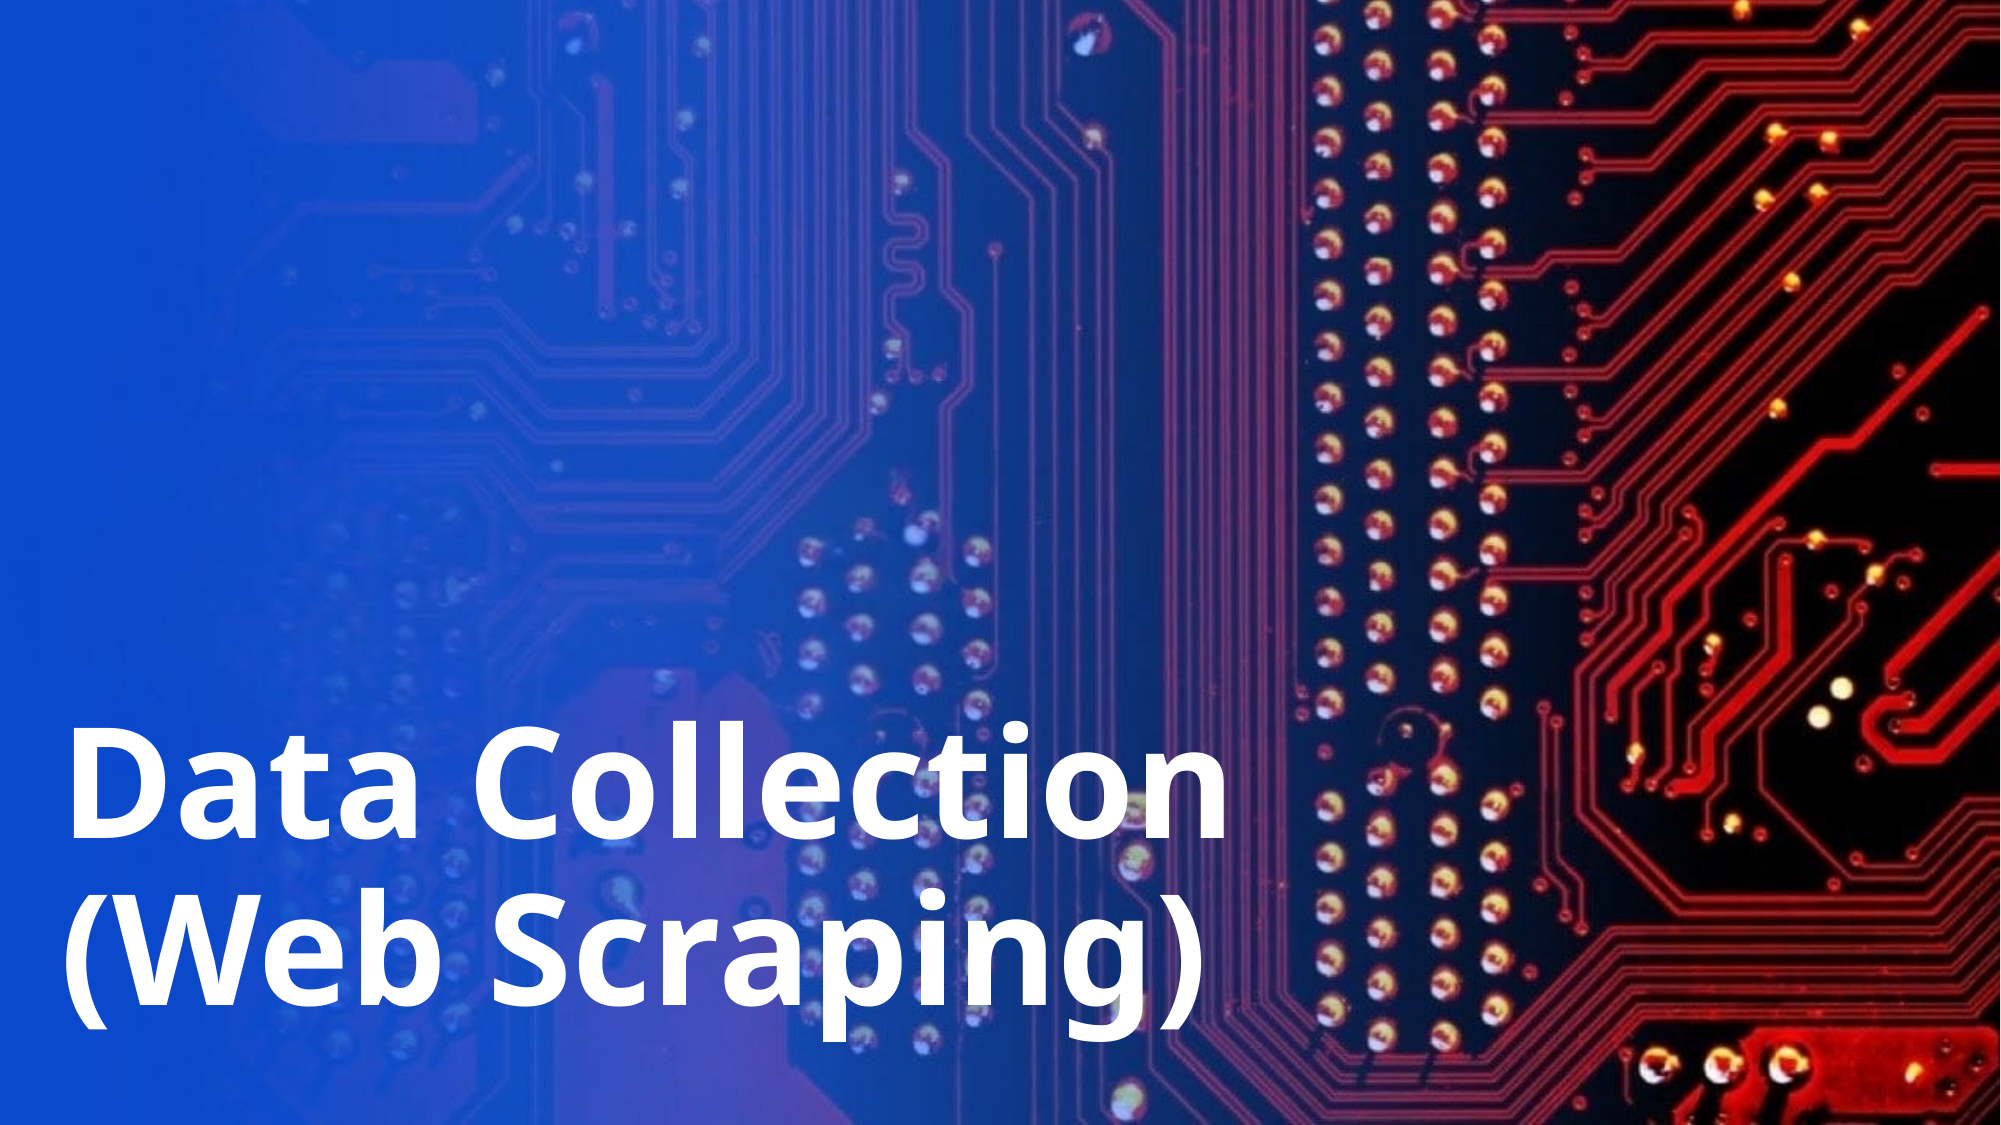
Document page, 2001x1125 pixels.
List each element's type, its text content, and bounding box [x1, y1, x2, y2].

text_box Data Collection (Web Scraping) [45, 297, 1321, 1046]
text_box [0, 0, 2000, 1125]
